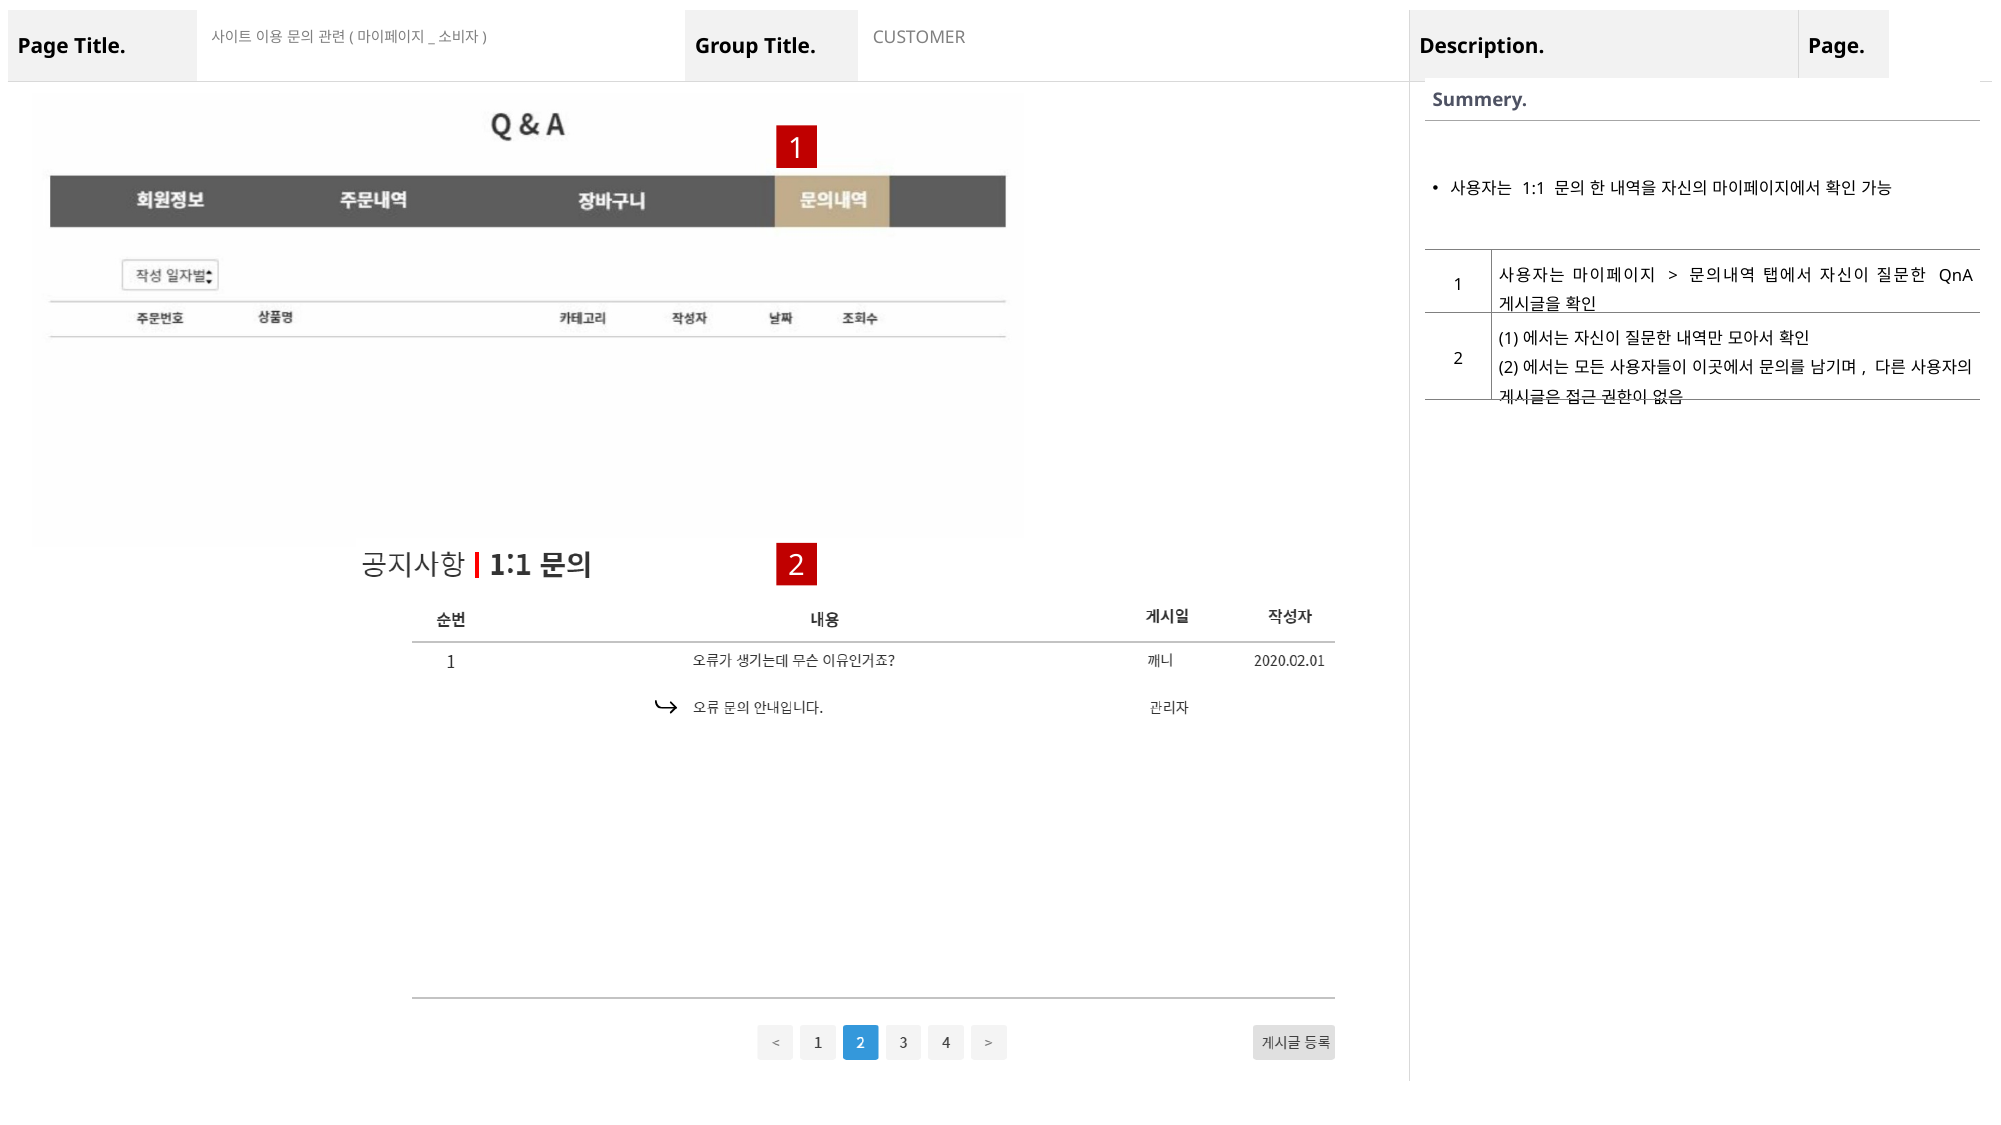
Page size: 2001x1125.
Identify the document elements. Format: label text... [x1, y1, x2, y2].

table_cell (1)에서는 자신이 질문한 내역만 모아서 확인 (2)에서는 모든 사용자들이 이곳에서 문의를 남기며, 다른 사용자의 게시글은 접근 권한이 없음 [1492, 313, 1980, 399]
table_cell 사용자는 1:1 문의 한 내역을 자신의 마이페이지에서 확인 가능 [1425, 121, 1980, 249]
table_cell 1 [1425, 250, 1491, 312]
picture [22, 93, 1361, 1091]
list 사이트 이용 문의 관련(마이페이지_소비자) [196, 18, 684, 55]
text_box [776, 121, 818, 173]
table_header Summery. [1425, 78, 1980, 120]
table_cell 2 [1425, 313, 1491, 399]
table_cell 사용자는 마이페이지 > 문의내역 탭에서 자신이 질문한 QnA 게시글을 확인 [1492, 250, 1980, 312]
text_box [776, 538, 818, 590]
list CUSTOMER [858, 18, 1405, 55]
